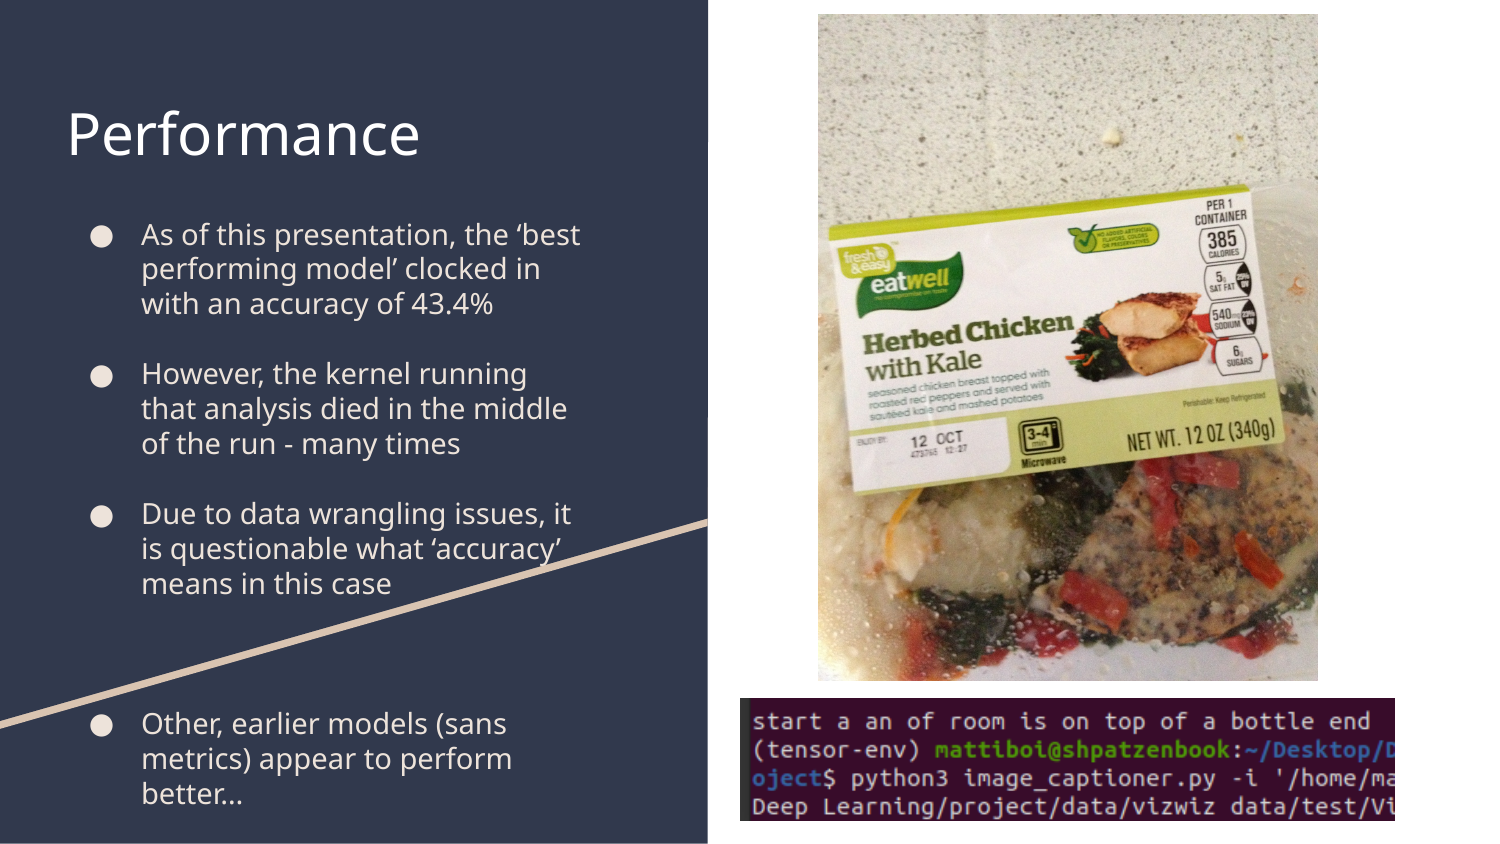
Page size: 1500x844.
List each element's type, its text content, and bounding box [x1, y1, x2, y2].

picture [817, 14, 1318, 681]
picture [739, 698, 1396, 822]
text_box As of this presentation, the ‘best performing model’ clocked in with an accuracy of 43.4% However, the kernel running that analysis died in the middle of the run - many times Due to data wrangling issues, it is questionable what ‘accuracy’ means in this case Other, earlier models (sans metrics) appear to perform better… [51, 200, 603, 826]
title Performance [51, 82, 660, 494]
